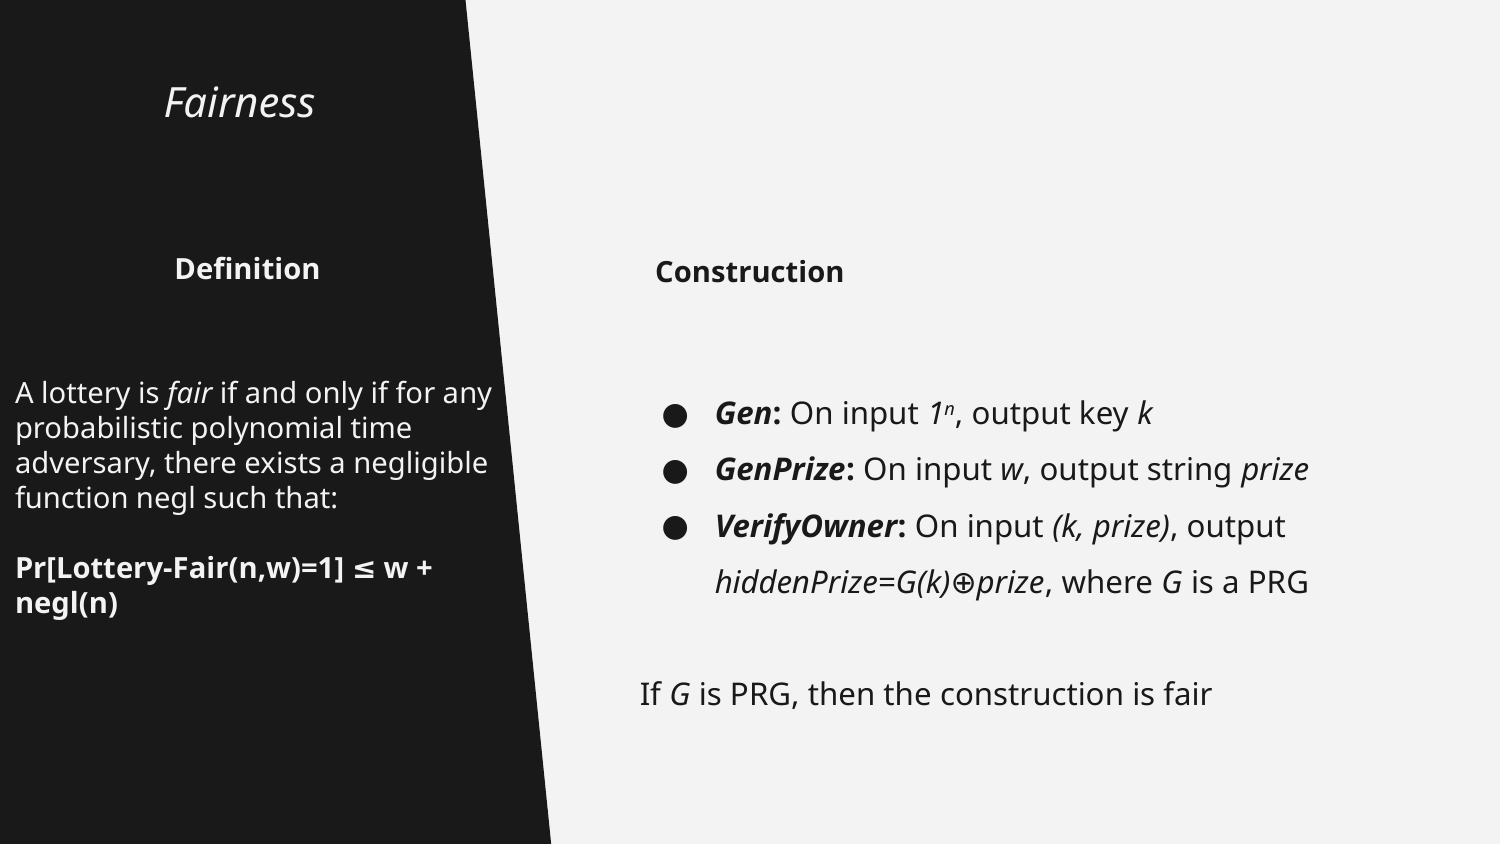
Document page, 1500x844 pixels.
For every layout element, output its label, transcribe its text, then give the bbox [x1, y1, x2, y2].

subtitle A lottery is fair if and only if for any probabilistic polynomial time adversary, there exists a negligible function negl such that: Pr[Lottery-Fair(n,w)=1] ≤ w + negl(n) [0, 359, 524, 637]
title Definition [134, 194, 361, 301]
subtitle Gen: On input 1n, output key k GenPrize: On input w, output string prize VerifyOwner: On input (k, prize), output hiddenPrize=G(k)⊕prize, where G is a PRG If G is PRG, then the construction is fair [624, 359, 1500, 765]
title Construction [637, 197, 863, 304]
title Fairness [148, 61, 638, 175]
